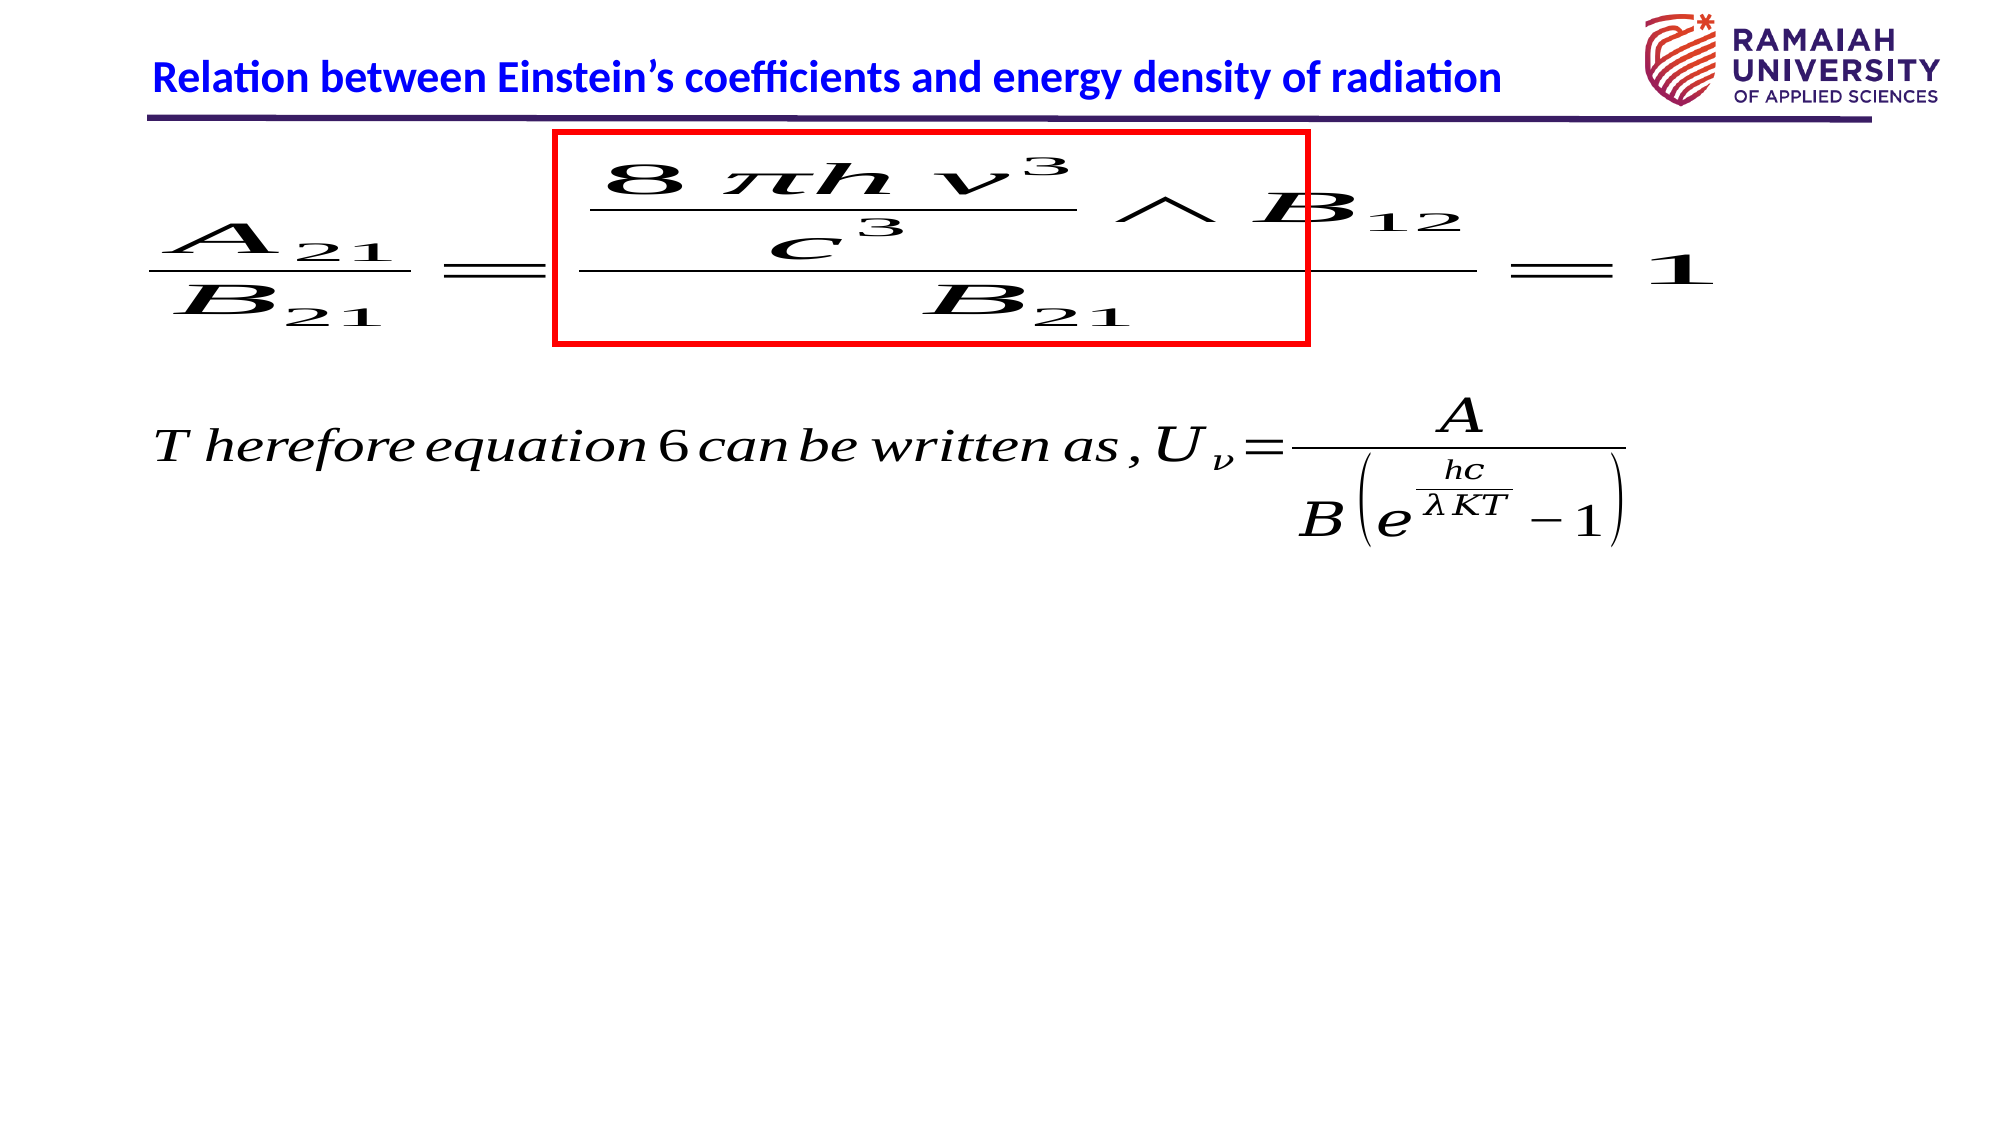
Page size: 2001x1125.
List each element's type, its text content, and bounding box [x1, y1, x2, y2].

text_box [137, 171, 1862, 1034]
text_box [554, 131, 1309, 345]
title Relation between Einstein’s coefficients and energy density of radiation [137, 0, 1646, 171]
